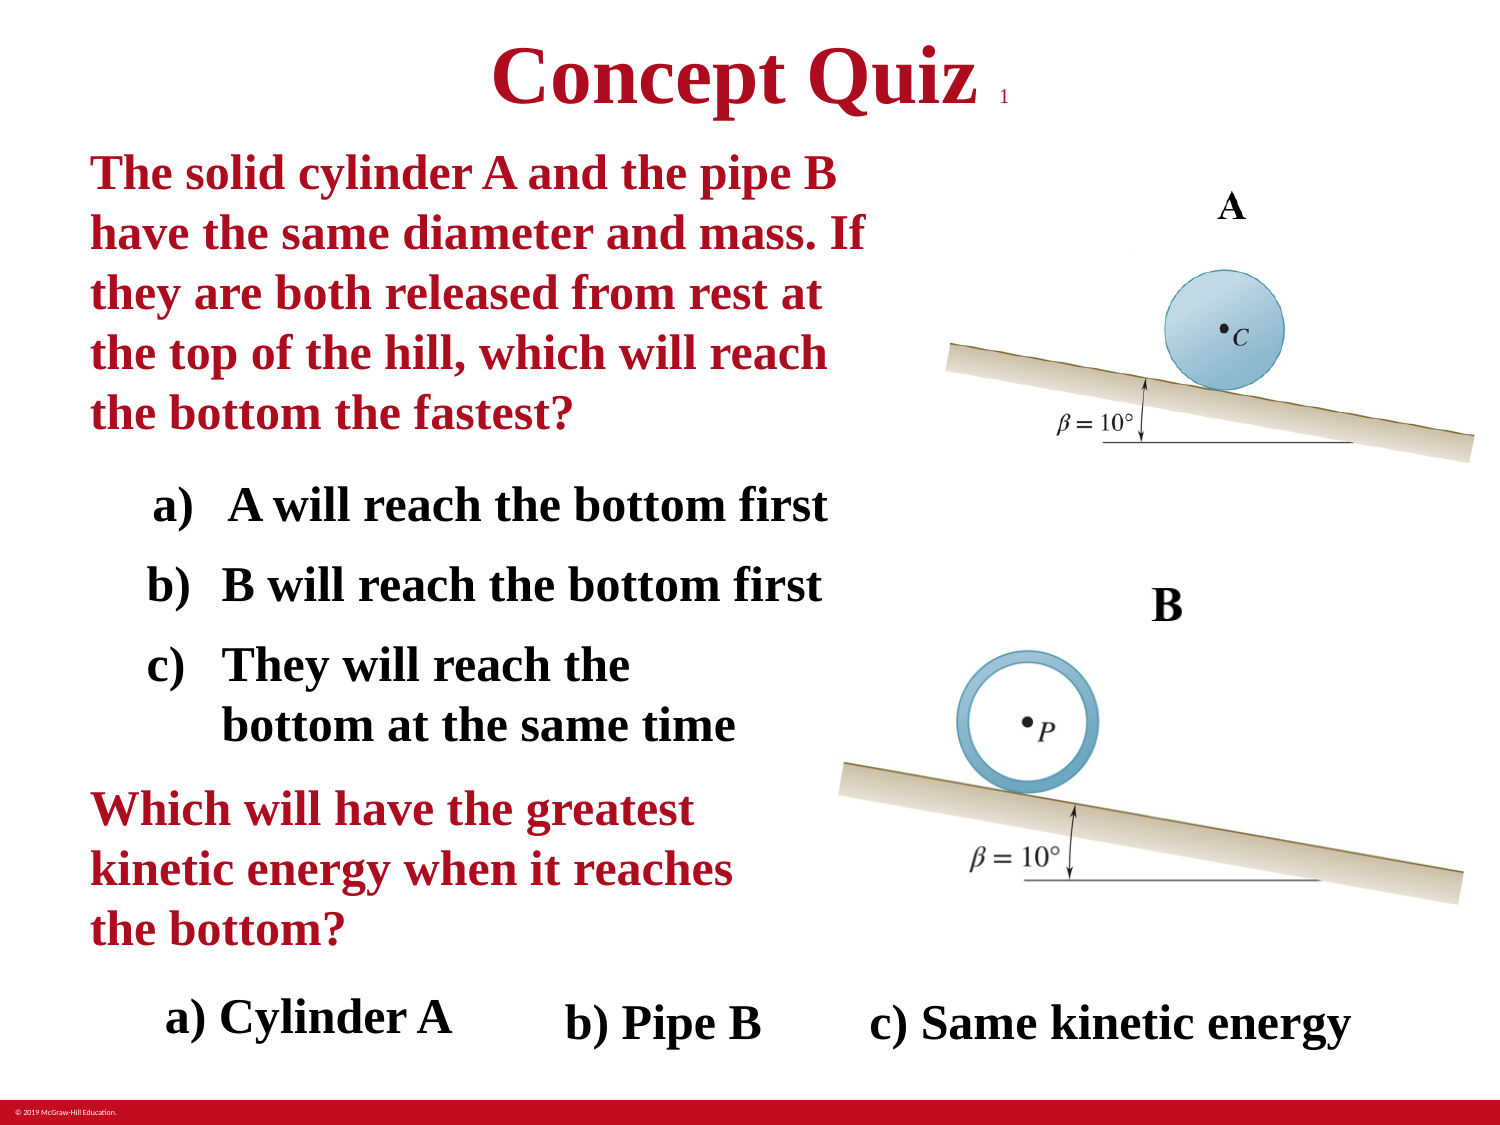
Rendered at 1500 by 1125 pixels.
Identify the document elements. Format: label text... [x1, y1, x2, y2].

title Concept Quiz 1 [75, 12, 1425, 123]
picture [837, 549, 1465, 905]
list They will reach the bottom at the same time [75, 624, 794, 758]
list B will reach the bottom first [75, 544, 855, 613]
list a) Cylinder A [150, 976, 474, 1045]
list Which will have the greatest kinetic energy when it reaches the bottom? [75, 767, 750, 963]
list The solid cylinder A and the pipe B have the same diameter and mass. If they are both released from rest at the top of the hill, which will reach the bottom the fastest? [75, 132, 888, 446]
list b) Pipe B [549, 981, 793, 1050]
list c) Same kinetic energy [854, 981, 1375, 1050]
picture [943, 188, 1476, 464]
list A will reach the bottom first [99, 464, 936, 533]
